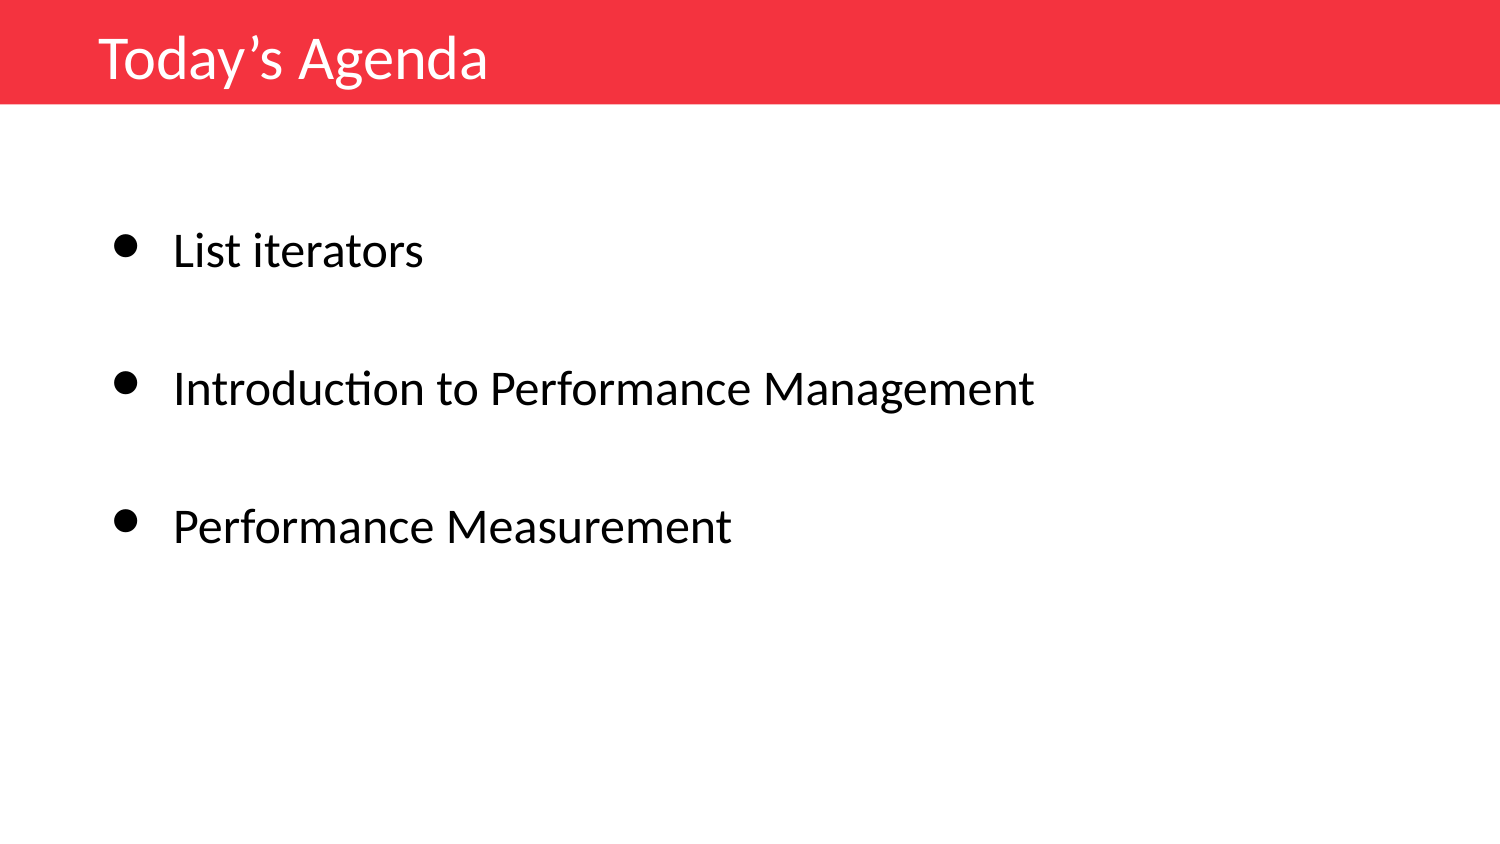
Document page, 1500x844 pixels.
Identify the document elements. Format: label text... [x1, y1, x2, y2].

text_box List iterators Introduction to Performance Management Performance Measurement [83, 193, 1415, 615]
text_box [0, 0, 1500, 105]
text_box Today’s Agenda [83, 2, 563, 138]
